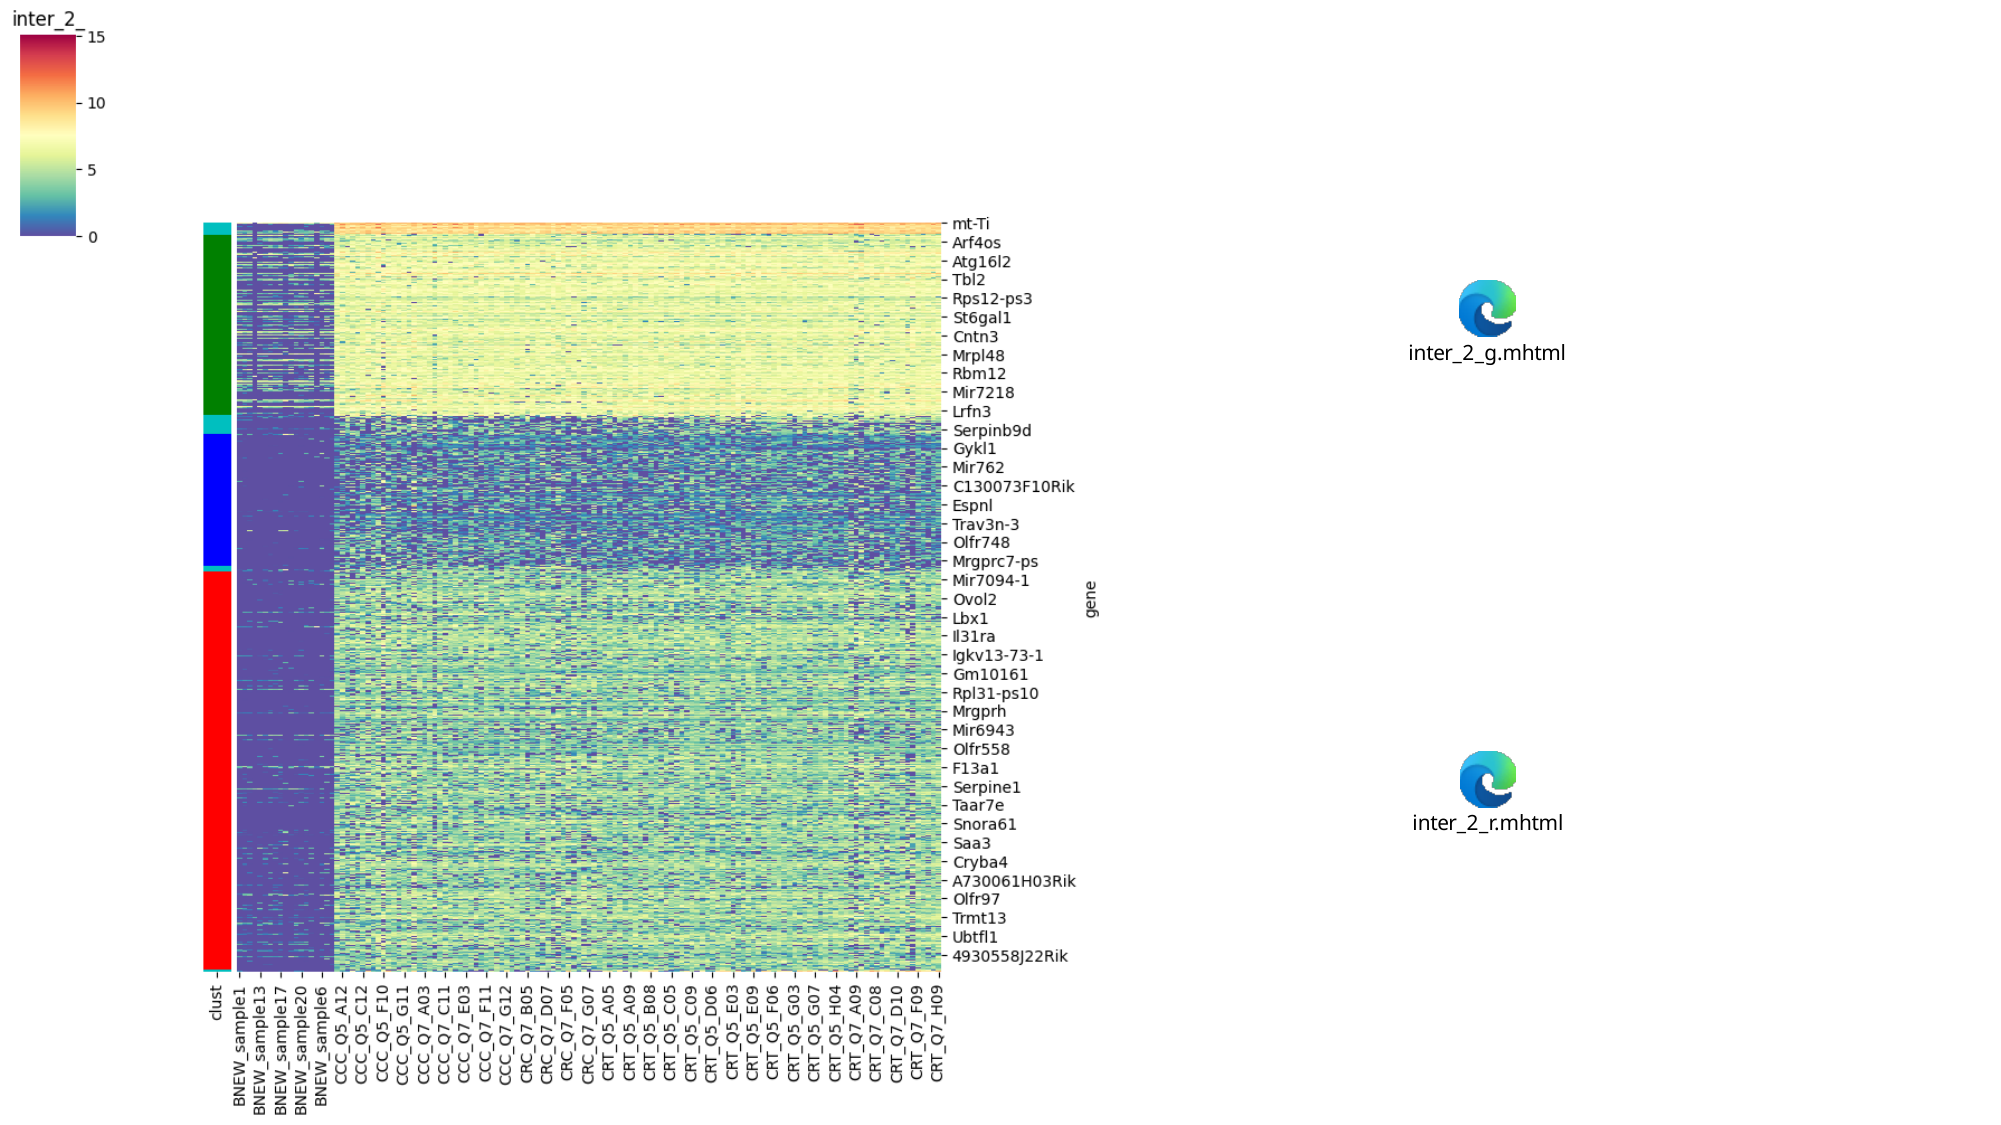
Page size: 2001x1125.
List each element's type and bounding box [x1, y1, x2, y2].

text_box [1394, 280, 1581, 374]
picture [0, 0, 1110, 1125]
text_box [1397, 751, 1577, 845]
